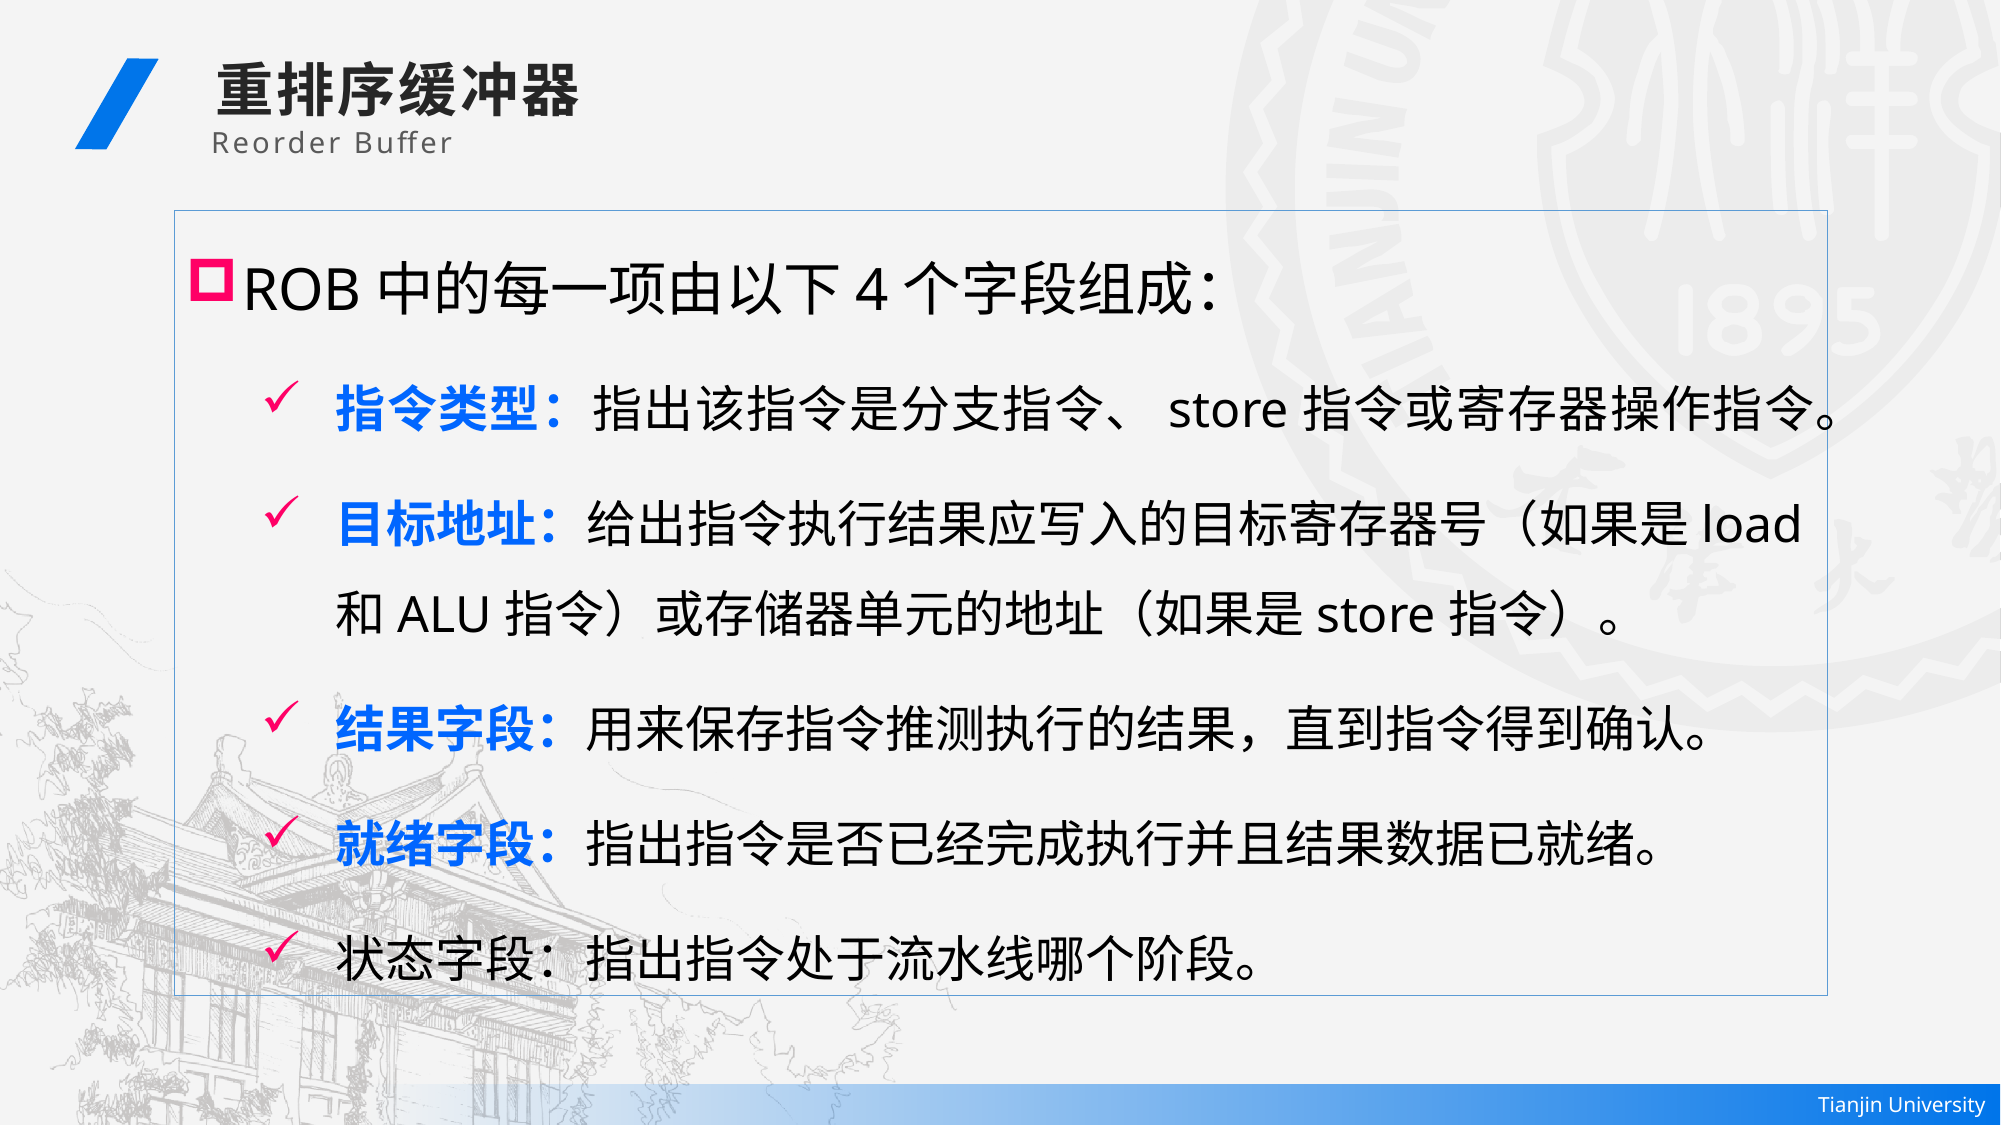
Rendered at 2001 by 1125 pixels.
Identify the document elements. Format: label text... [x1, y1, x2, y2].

text_box [74, 109, 98, 150]
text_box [98, 45, 600, 168]
text_box ROB中的每一项由以下4个字段组成： 指令类型：指出该指令是分支指令、store指令或寄存器操作指令。 目标地址：给出指令执行结果应写入的目标寄存器号（如果是load和ALU指令）或存储器单元的地址（如果是store指令）。 结果字段：用来保存指令推测执行的结果，直到指令得到确认。 就绪字段：指出指令是否已经完成执行并且结果数据已就绪。 状态字段：指出指令处于流水线哪个阶段。 [174, 210, 1828, 996]
